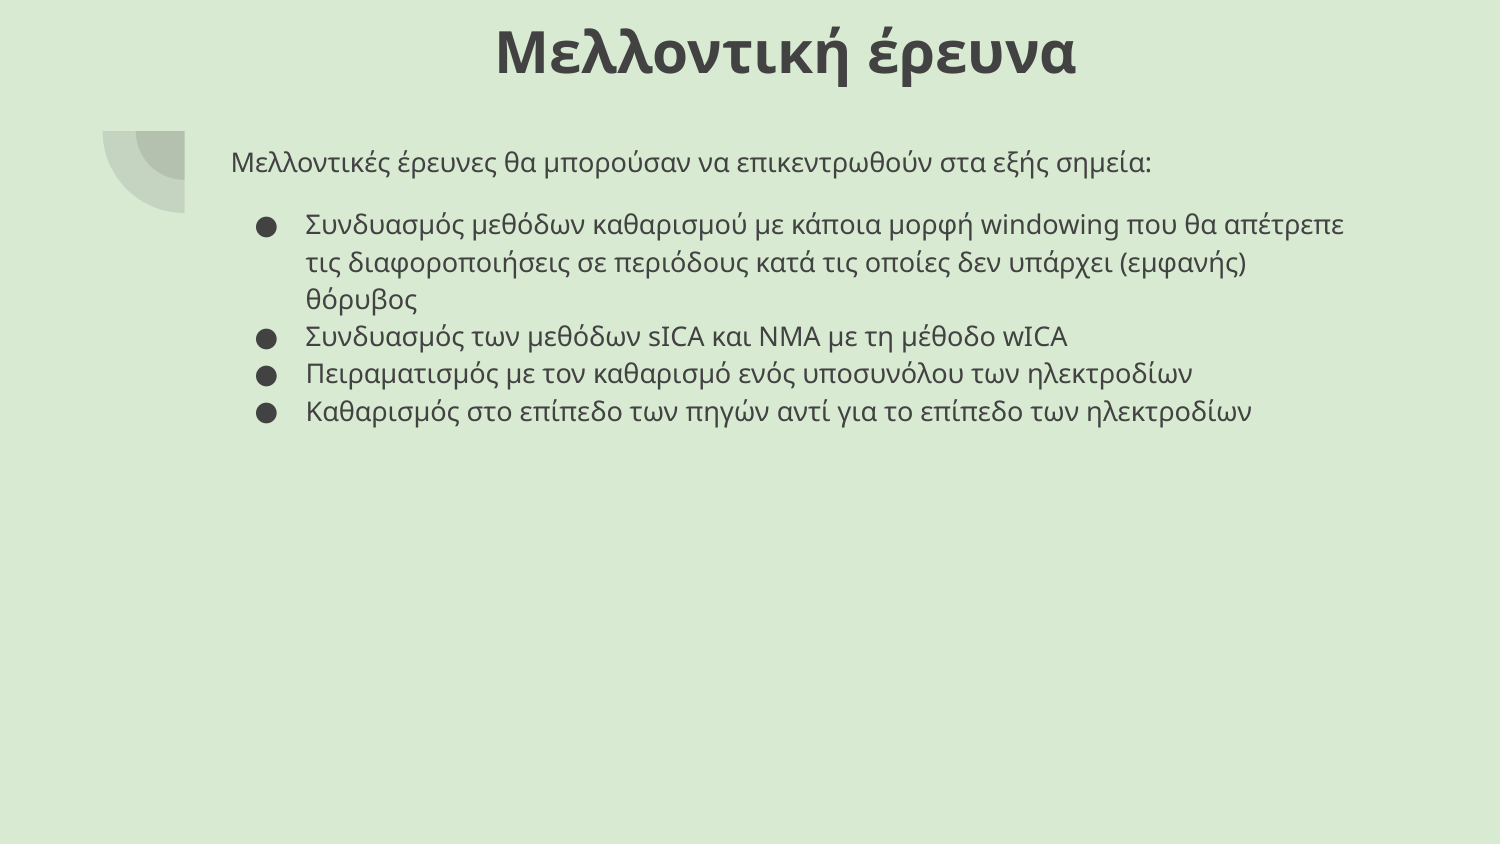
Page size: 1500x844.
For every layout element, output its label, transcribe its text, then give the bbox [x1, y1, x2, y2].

list Μελλοντικές έρευνες θα μπορούσαν να επικεντρωθούν στα εξής σημεία: Συνδυασμός μεθόδων καθαρισμού με κάποια μορφή windowing που θα απέτρεπε τις διαφοροποιήσεις σε περιόδους κατά τις οποίες δεν υπάρχει (εμφανής) θόρυβος Συνδυασμός των μεθόδων sICA και NMA με τη μέθοδο wICA Πειραματισμός με τον καθαρισμό ενός υποσυνόλου των ηλεκτροδίων Καθαρισμός στο επίπεδο των πηγών αντί για το επίπεδο των ηλεκτροδίων [215, 125, 1369, 449]
title Μελλοντική έρευνα [479, 0, 1378, 126]
